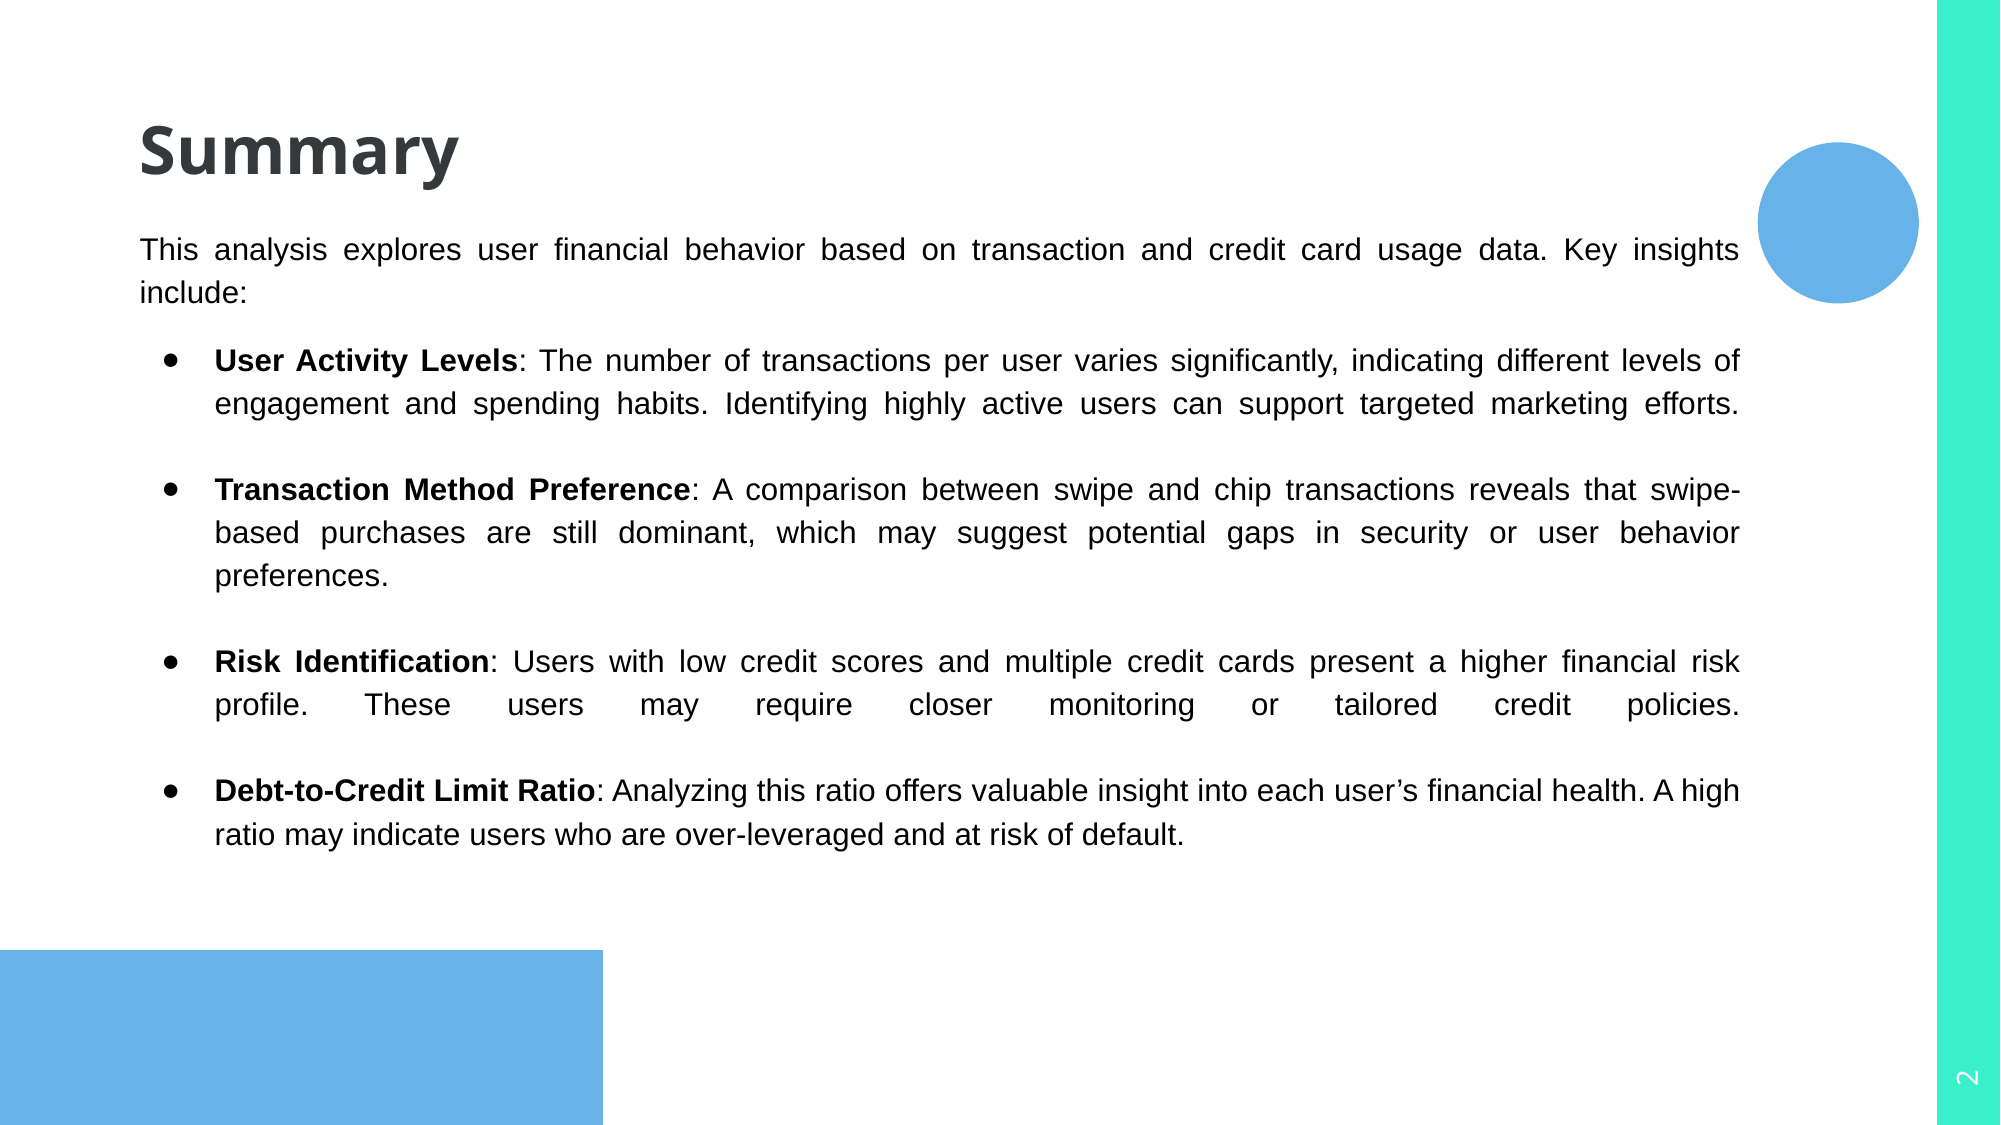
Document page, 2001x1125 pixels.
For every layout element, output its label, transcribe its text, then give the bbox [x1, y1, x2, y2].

title Summary [139, 65, 1800, 189]
text_box [0, 950, 603, 1125]
text_box [1757, 142, 1919, 304]
list This analysis explores user financial behavior based on transaction and credit card usage data. Key insights include: User Activity Levels: The number of transactions per user varies significantly, indicating different levels of engagement and spending habits. Identifying highly active users can support targeted marketing efforts. Transaction Method Preference: A comparison between swipe and chip transactions reveals that swipe-based purchases are still dominant, which may suggest potential gaps in security or user behavior preferences. Risk Identification: Users with low credit scores and multiple credit cards present a higher financial risk profile. These users may require closer monitoring or tailored credit policies. Debt-to-Credit Limit Ratio: Analyzing this ratio offers valuable insight into each user’s financial health. A high ratio may indicate users who are over-leveraged and at risk of default. [139, 216, 1758, 1057]
slide_number ‹#› [1937, 1032, 2000, 1125]
